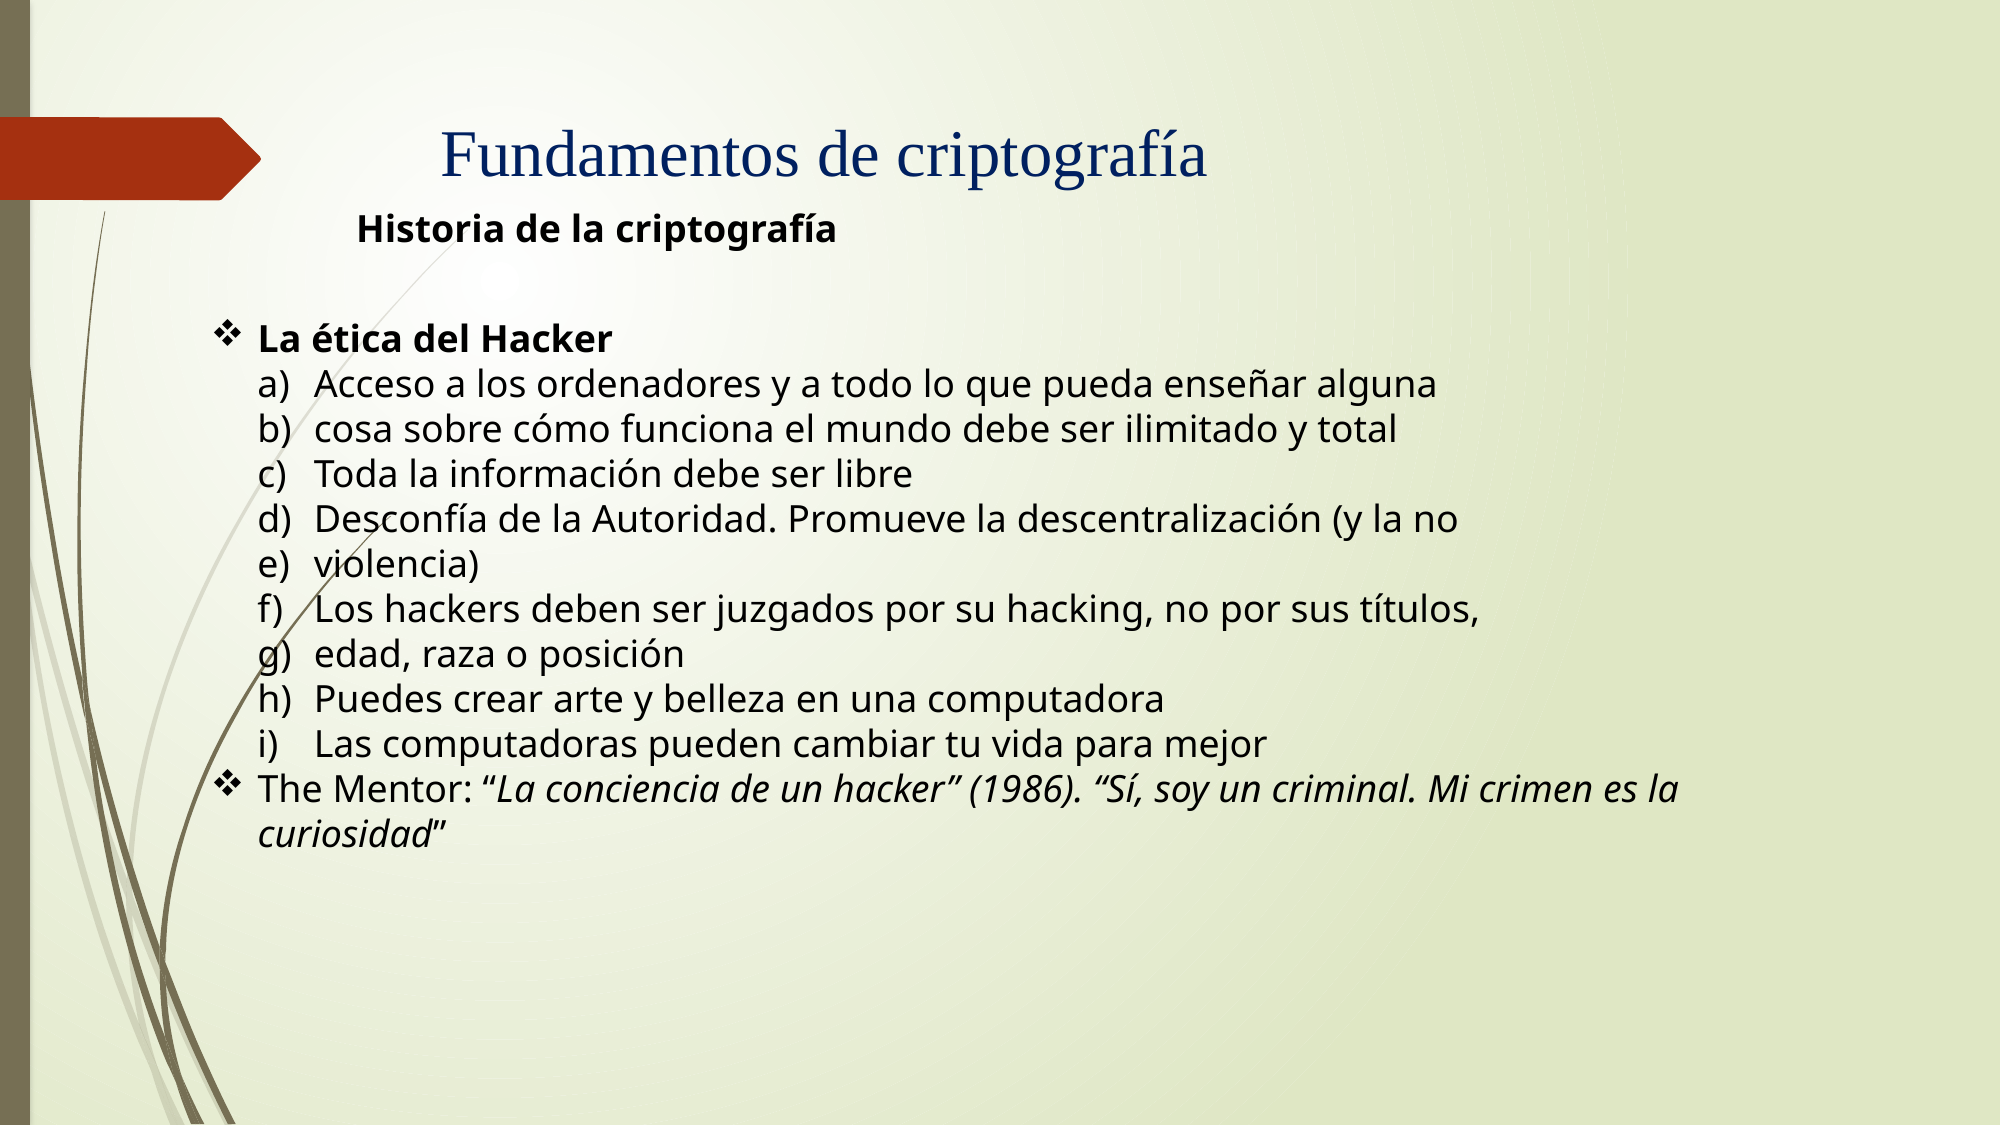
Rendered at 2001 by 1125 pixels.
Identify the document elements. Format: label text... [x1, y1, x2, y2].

text_box La ética del Hacker Acceso a los ordenadores y a todo lo que pueda enseñar alguna cosa sobre cómo funciona el mundo debe ser ilimitado y total Toda la información debe ser libre Desconfía de la Autoridad. Promueve la descentralización (y la no violencia) Los hackers deben ser juzgados por su hacking, no por sus títulos, edad, raza o posición Puedes crear arte y belleza en una computadora Las computadoras pueden cambiar tu vida para mejor The Mentor: “La conciencia de un hacker” (1986). “Sí, soy un criminal. Mi crimen es la curiosidad” [196, 307, 1741, 863]
title Fundamentos de criptografía [425, 102, 1888, 172]
text_box Historia de la criptografía [341, 198, 1342, 258]
